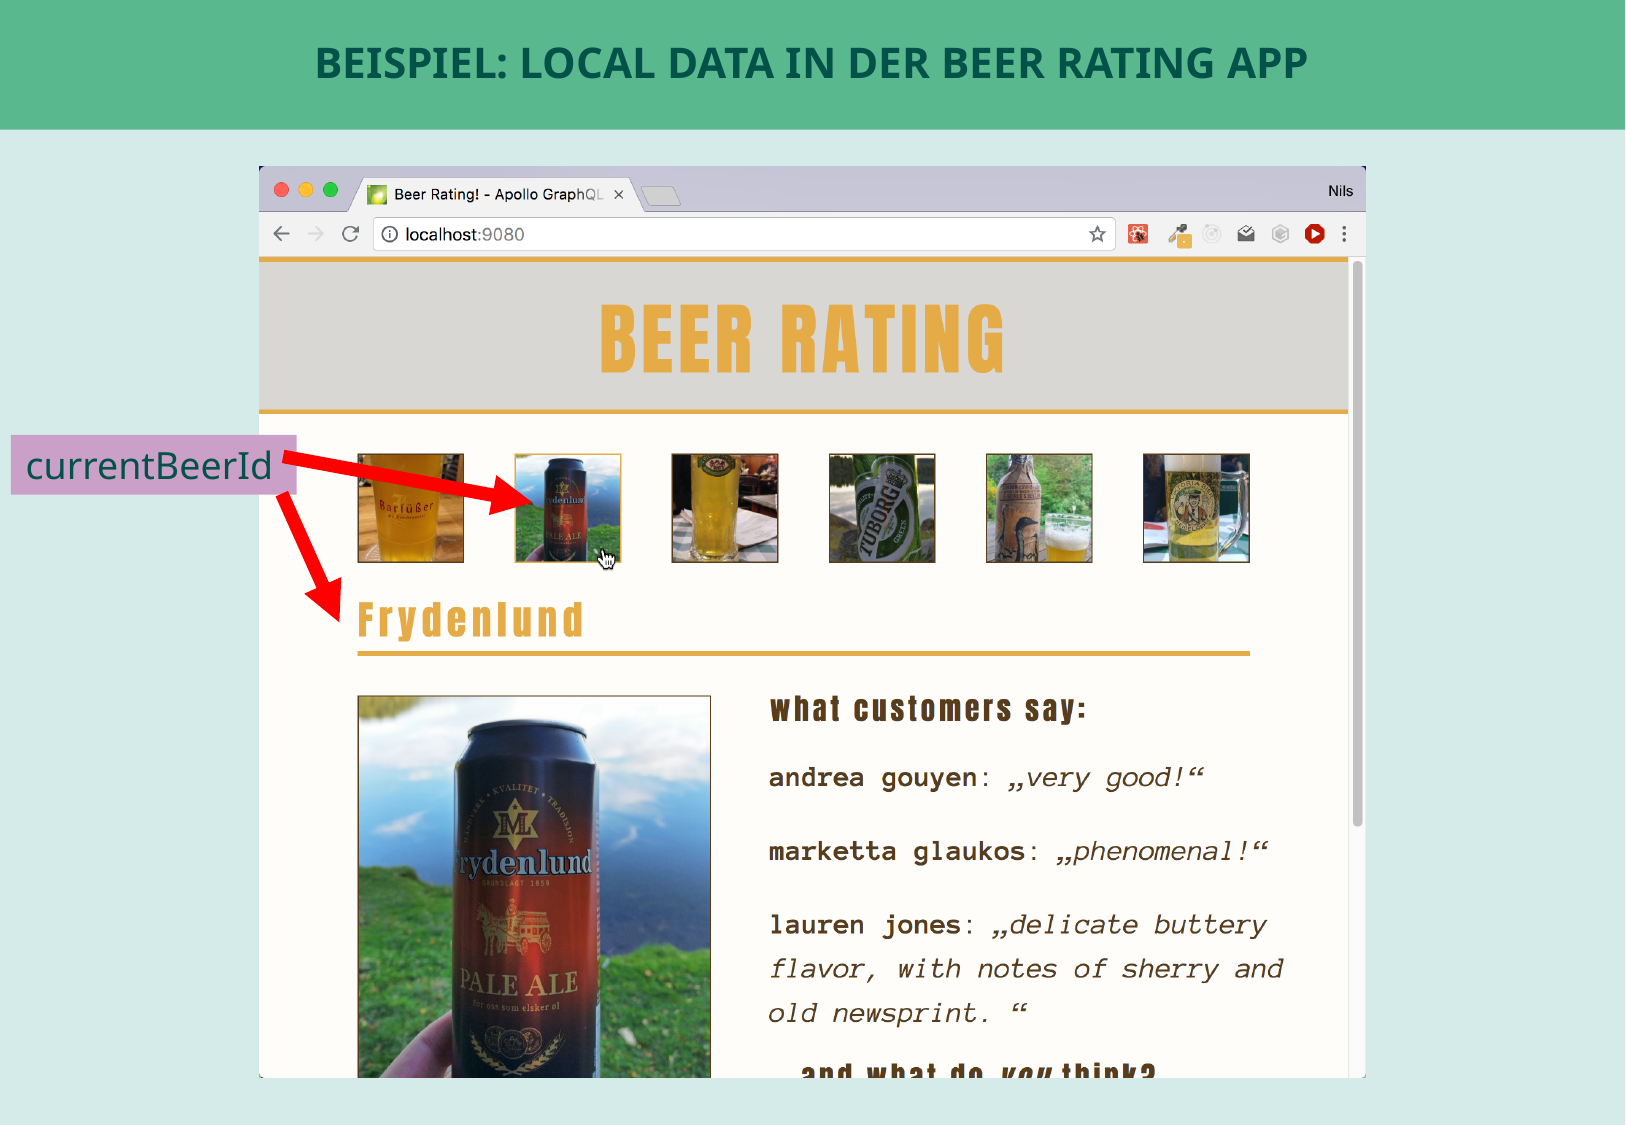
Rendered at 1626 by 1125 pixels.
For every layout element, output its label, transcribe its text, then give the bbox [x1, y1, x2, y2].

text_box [283, 456, 533, 503]
text_box currentBeerId [10, 434, 259, 495]
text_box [281, 493, 340, 623]
picture [259, 166, 1366, 1078]
title Beispiel: Local Data in der Beer Rating App [0, 0, 1625, 130]
